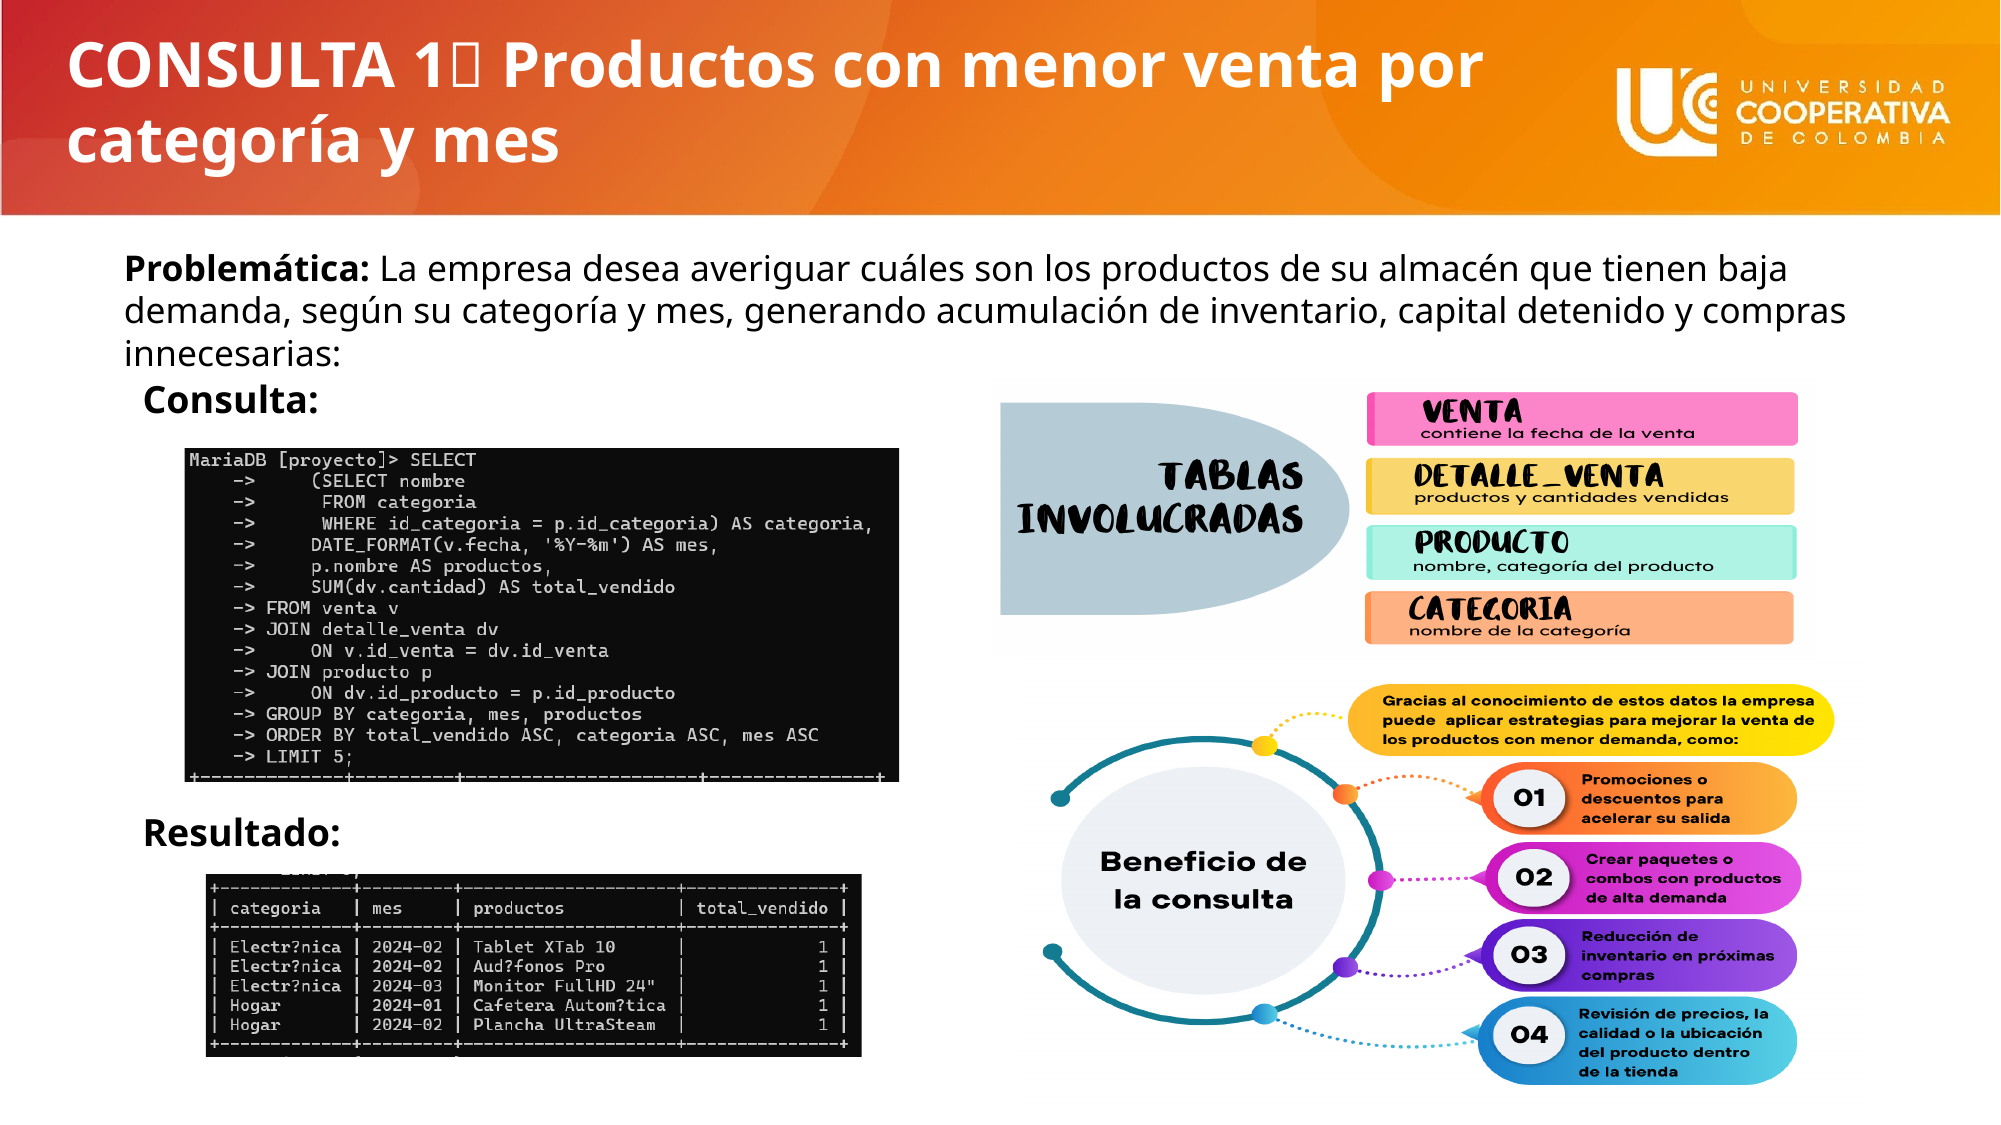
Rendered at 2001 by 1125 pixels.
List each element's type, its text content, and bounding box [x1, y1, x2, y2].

text_box Resultado: [127, 801, 650, 862]
text_box Consulta: [127, 368, 650, 429]
text_box CONSULTA 1 Productos con menor venta por categoría y mes [51, 17, 1555, 183]
text_box Problemática: La empresa desea averiguar cuáles son los productos de su almacén que tienen baja demanda, según su categoría y mes, generando acumulación de inventario, capital detenido y compras innecesarias: [109, 238, 1926, 466]
picture [0, 0, 2001, 1125]
